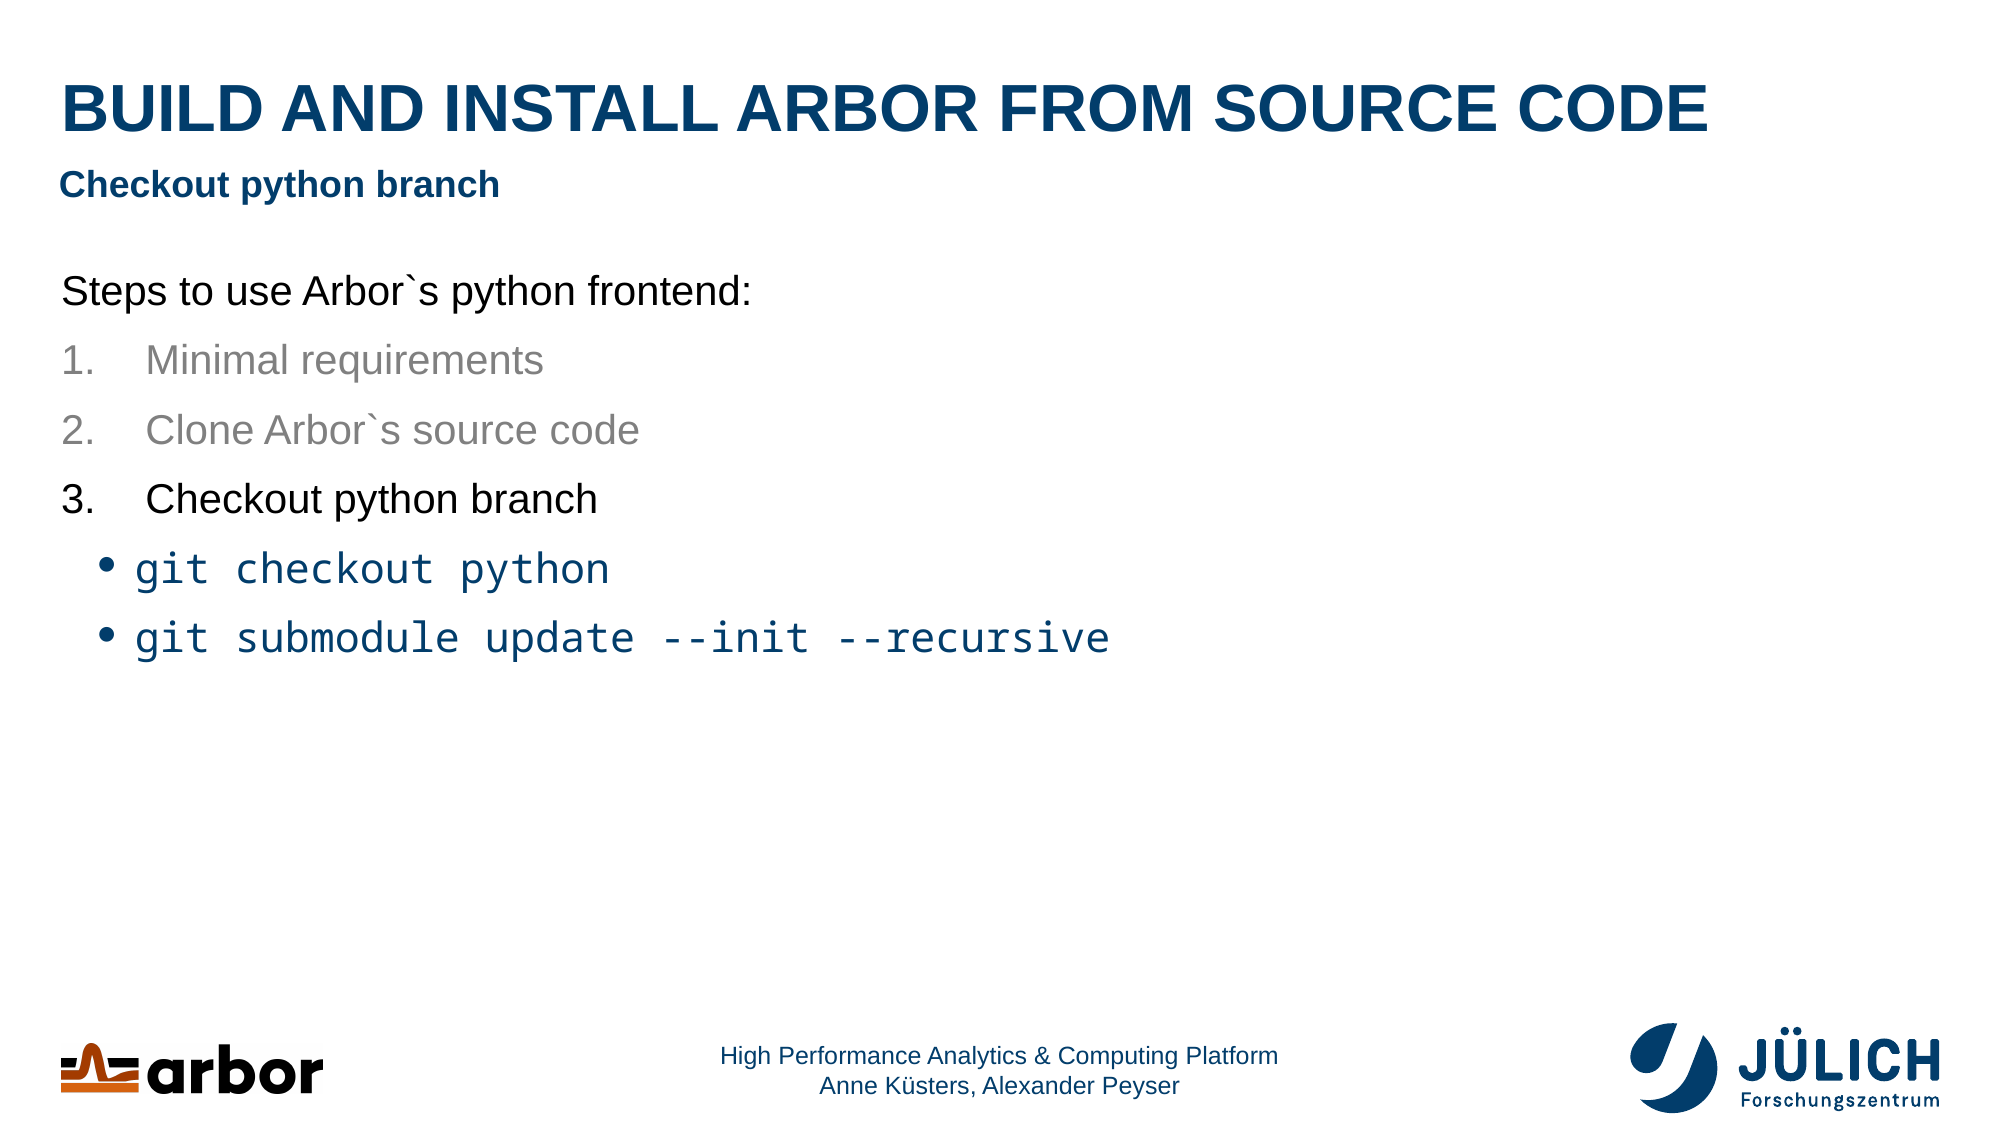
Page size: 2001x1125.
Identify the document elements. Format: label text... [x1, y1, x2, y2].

list Checkout python branch [58, 154, 1937, 238]
title Build and Install Arbor from source code [60, 53, 1940, 238]
picture [61, 1043, 323, 1094]
list Steps to use Arbor`s python frontend: Minimal requirements Clone Arbor`s source code Checkout python branch git checkout python git submodule update --init --recursive [60, 256, 1940, 948]
slide_number High Performance Analytics & Computing Platform Anne Küsters, Alexander Peyser [603, 1039, 1397, 1106]
